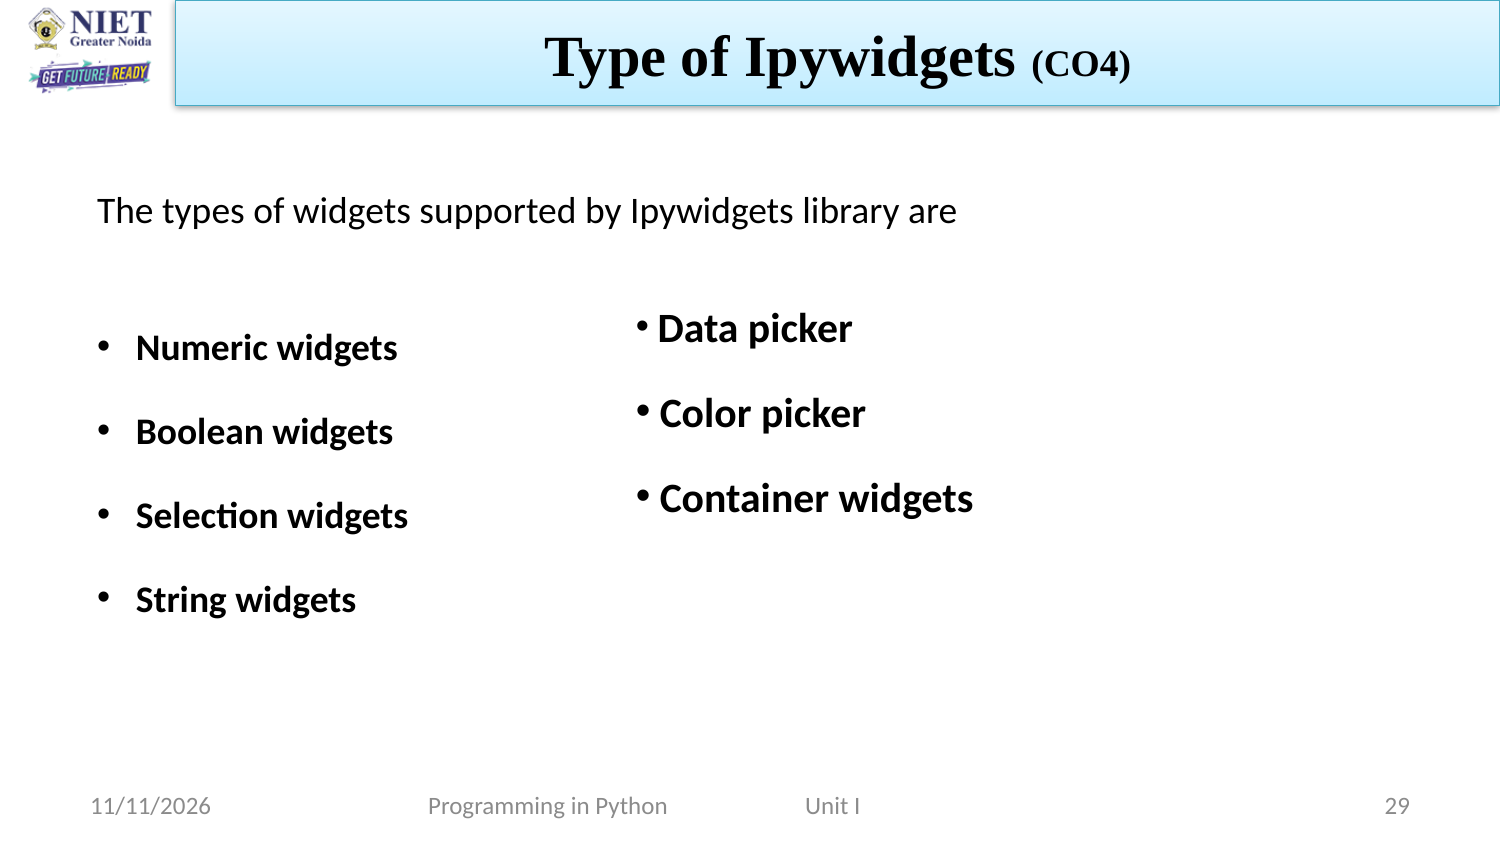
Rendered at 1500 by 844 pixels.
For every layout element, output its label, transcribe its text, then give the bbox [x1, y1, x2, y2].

text_box Data picker Color picker Container widgets [621, 292, 1371, 528]
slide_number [75, 782, 302, 827]
text_box Type of Ipywidgets (CO4) [179, 0, 1500, 106]
list The types of widgets supported by Ipywidgets library are Numeric widgets Boolean widgets Selection widgets String widgets [82, 140, 1383, 773]
footer Programming in Python Unit I [302, 782, 988, 827]
picture [0, 0, 179, 101]
slide_number 29 [1074, 782, 1425, 827]
